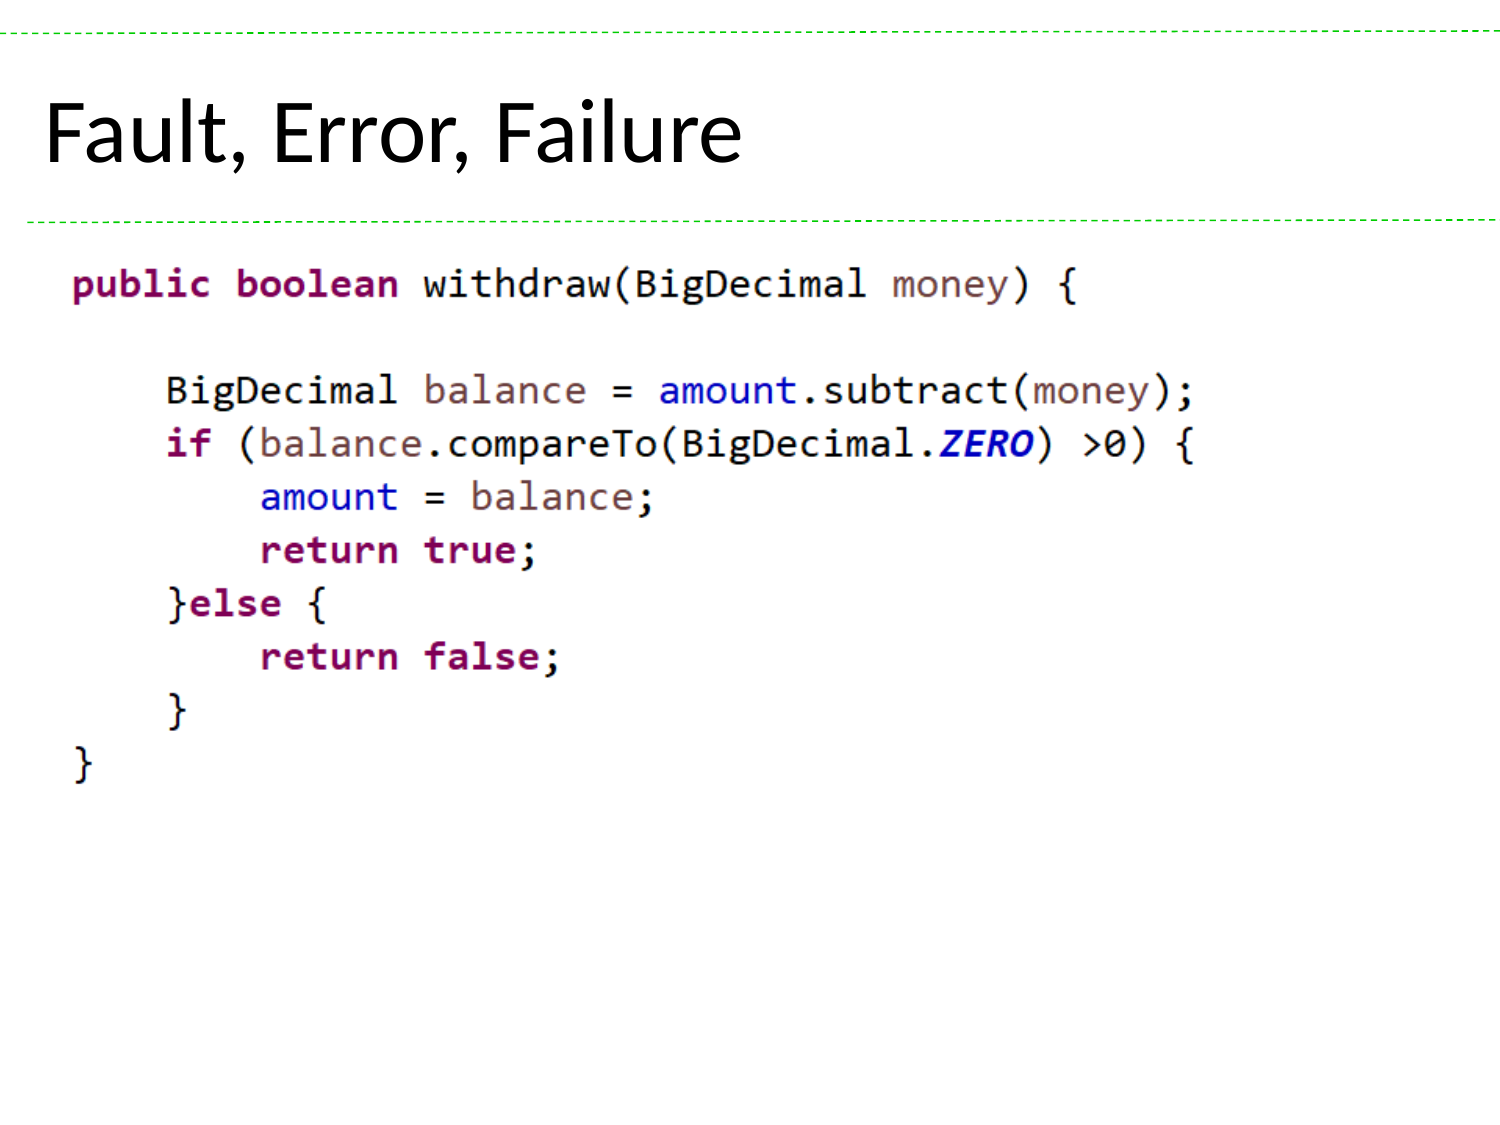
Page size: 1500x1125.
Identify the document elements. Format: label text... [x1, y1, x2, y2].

title Fault, Error, Failure [29, 32, 1483, 220]
picture [44, 255, 1235, 806]
